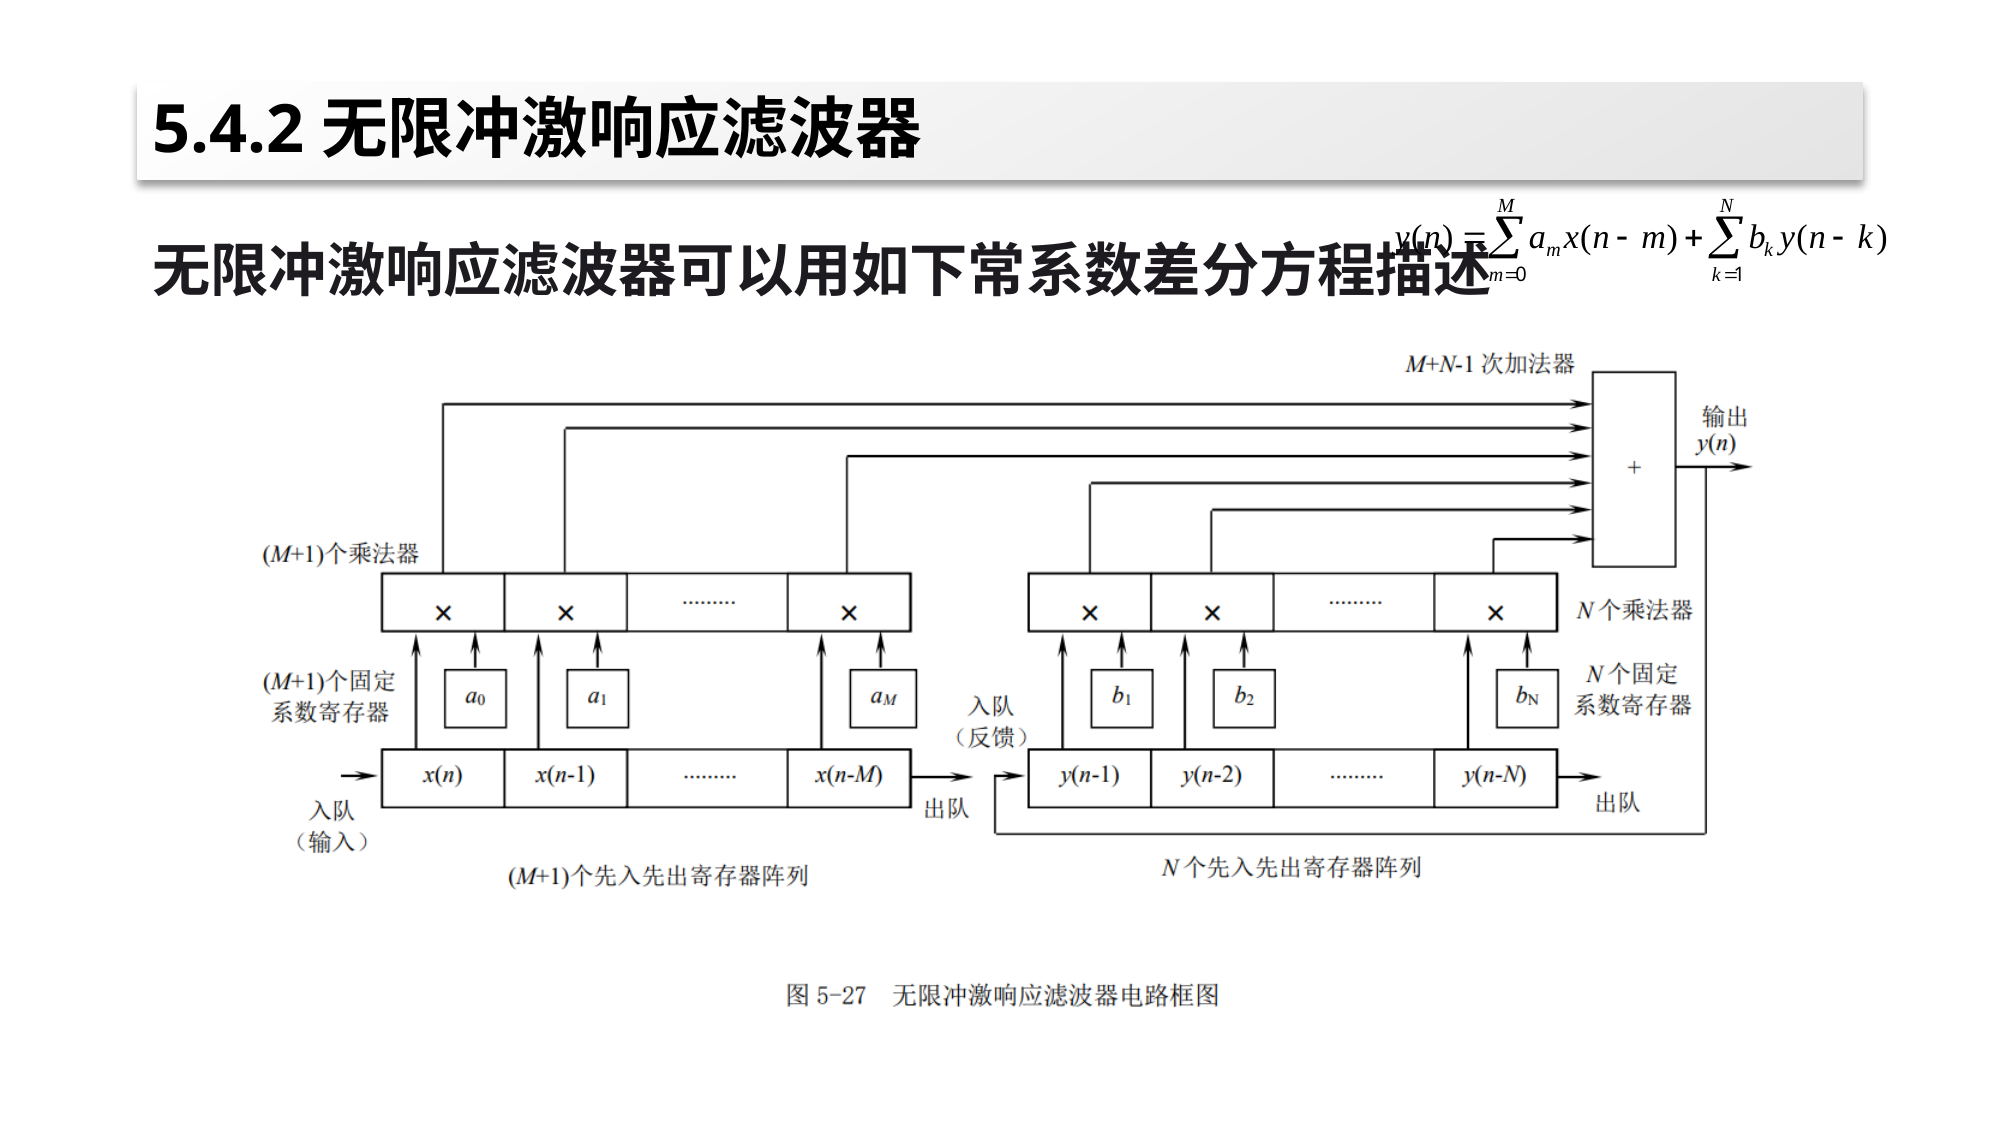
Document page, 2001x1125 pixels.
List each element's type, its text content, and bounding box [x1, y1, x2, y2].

picture [245, 318, 1755, 1014]
list 无限冲激响应滤波器可以用如下常系数差分方程描述 [137, 191, 1863, 1014]
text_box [1385, 191, 1893, 288]
title 5.4.2无限冲激响应滤波器 [137, 82, 1863, 180]
